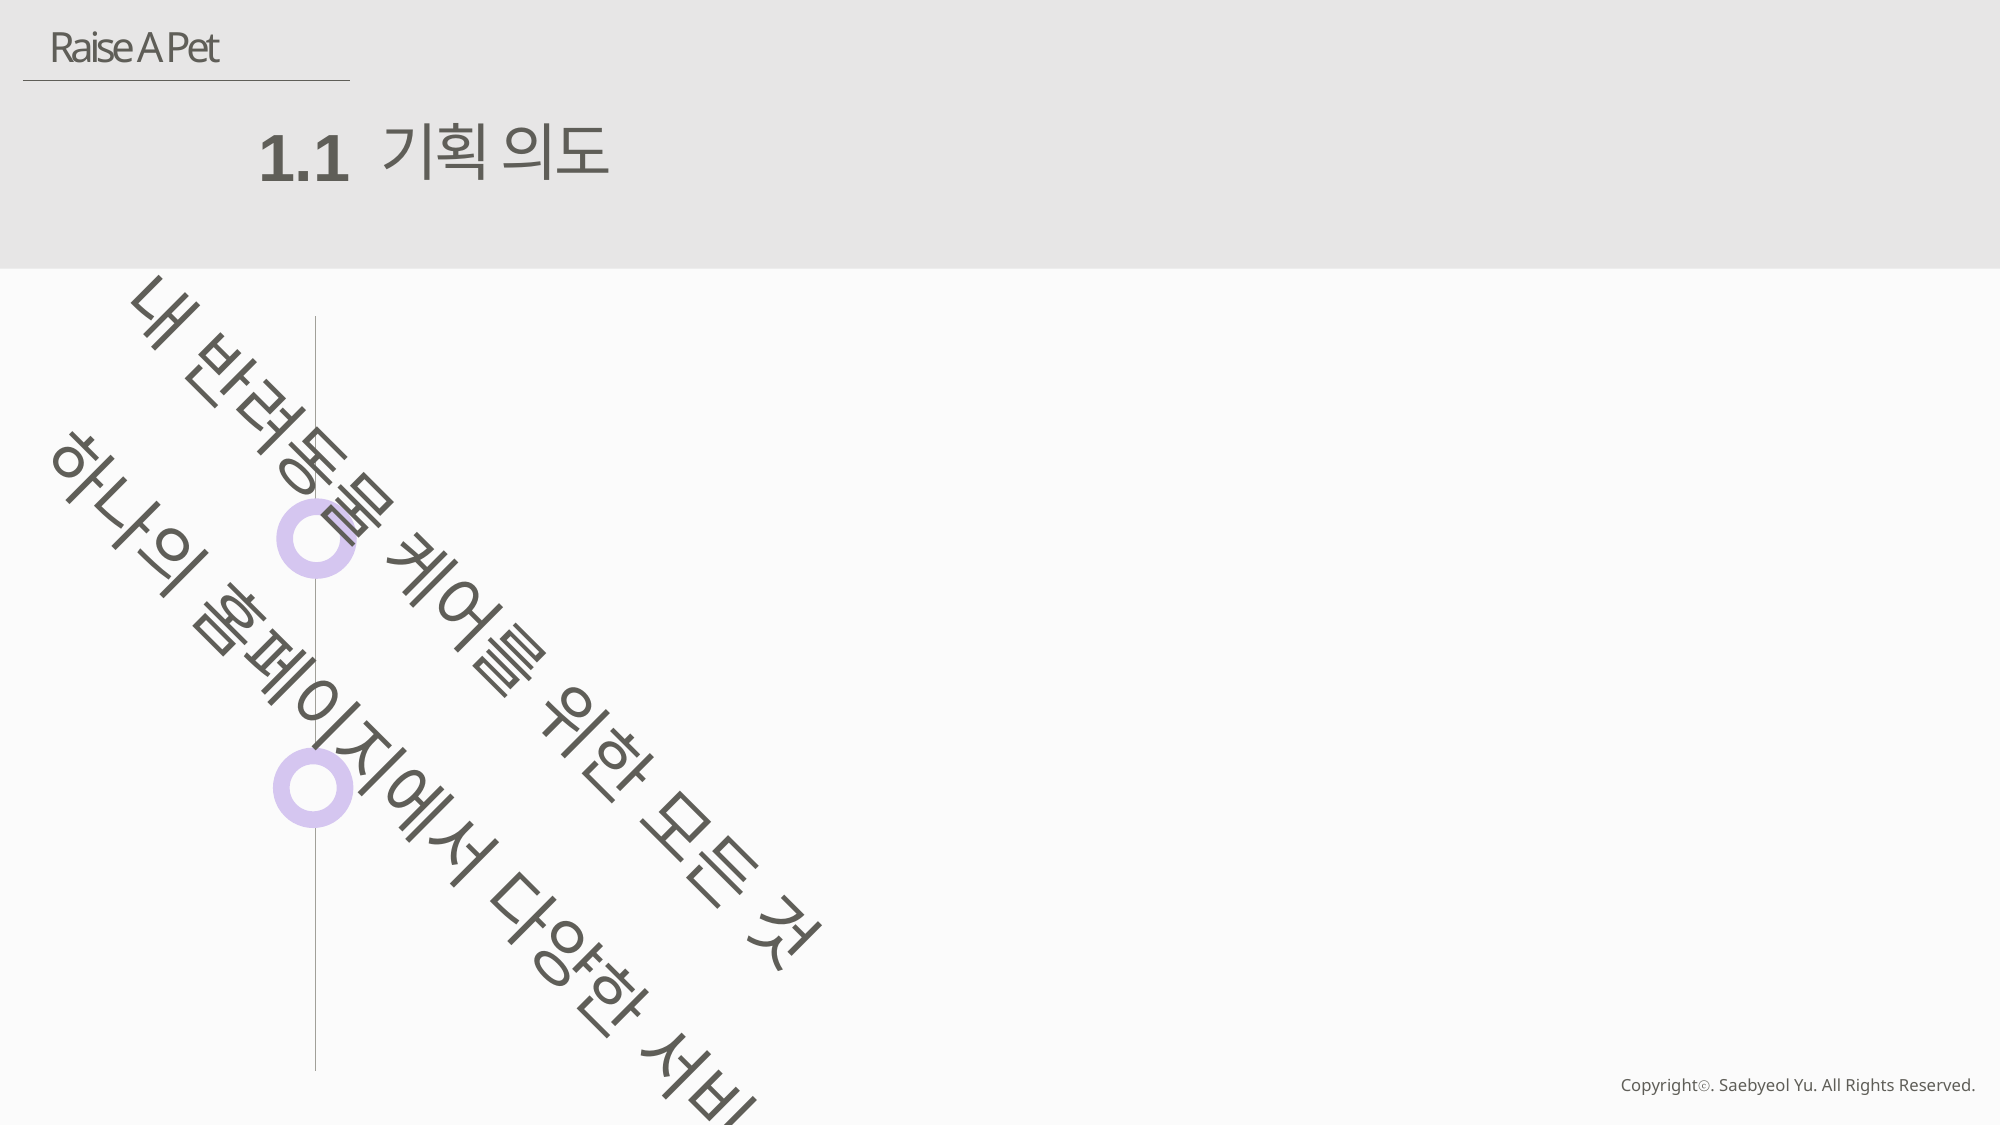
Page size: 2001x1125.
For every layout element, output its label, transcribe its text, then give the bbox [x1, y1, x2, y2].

text_box 기획 의도 [373, 105, 620, 196]
text_box 1.1 [250, 106, 359, 202]
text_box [281, 316, 349, 1071]
text_box [0, 0, 2000, 269]
text_box Raise A Pet [41, 13, 228, 79]
